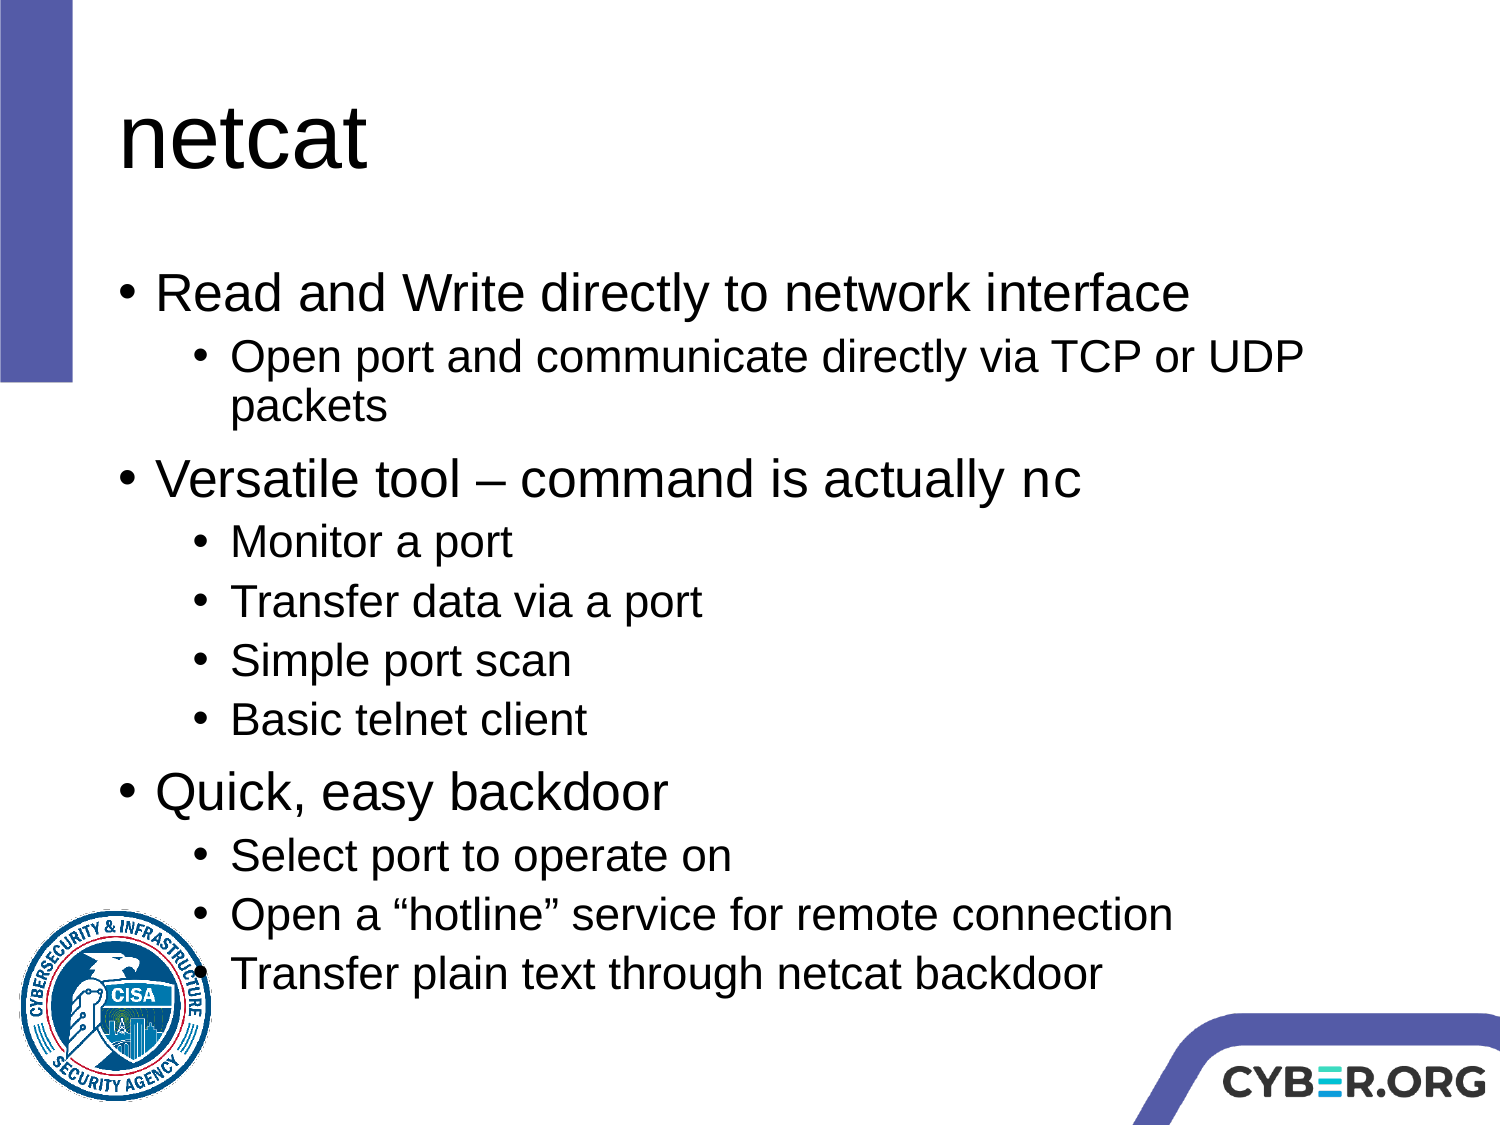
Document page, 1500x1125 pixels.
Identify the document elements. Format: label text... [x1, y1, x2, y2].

picture [0, 0, 1500, 1125]
list Read and Write directly to network interface Open port and communicate directly via TCP or UDP packets Versatile tool – command is actually nc Monitor a port Transfer data via a port Simple port scan Basic telnet client Quick, easy backdoor Select port to operate on Open a “hotline” service for remote connection Transfer plain text through netcat backdoor [103, 257, 1397, 1014]
title netcat [103, 59, 1397, 219]
